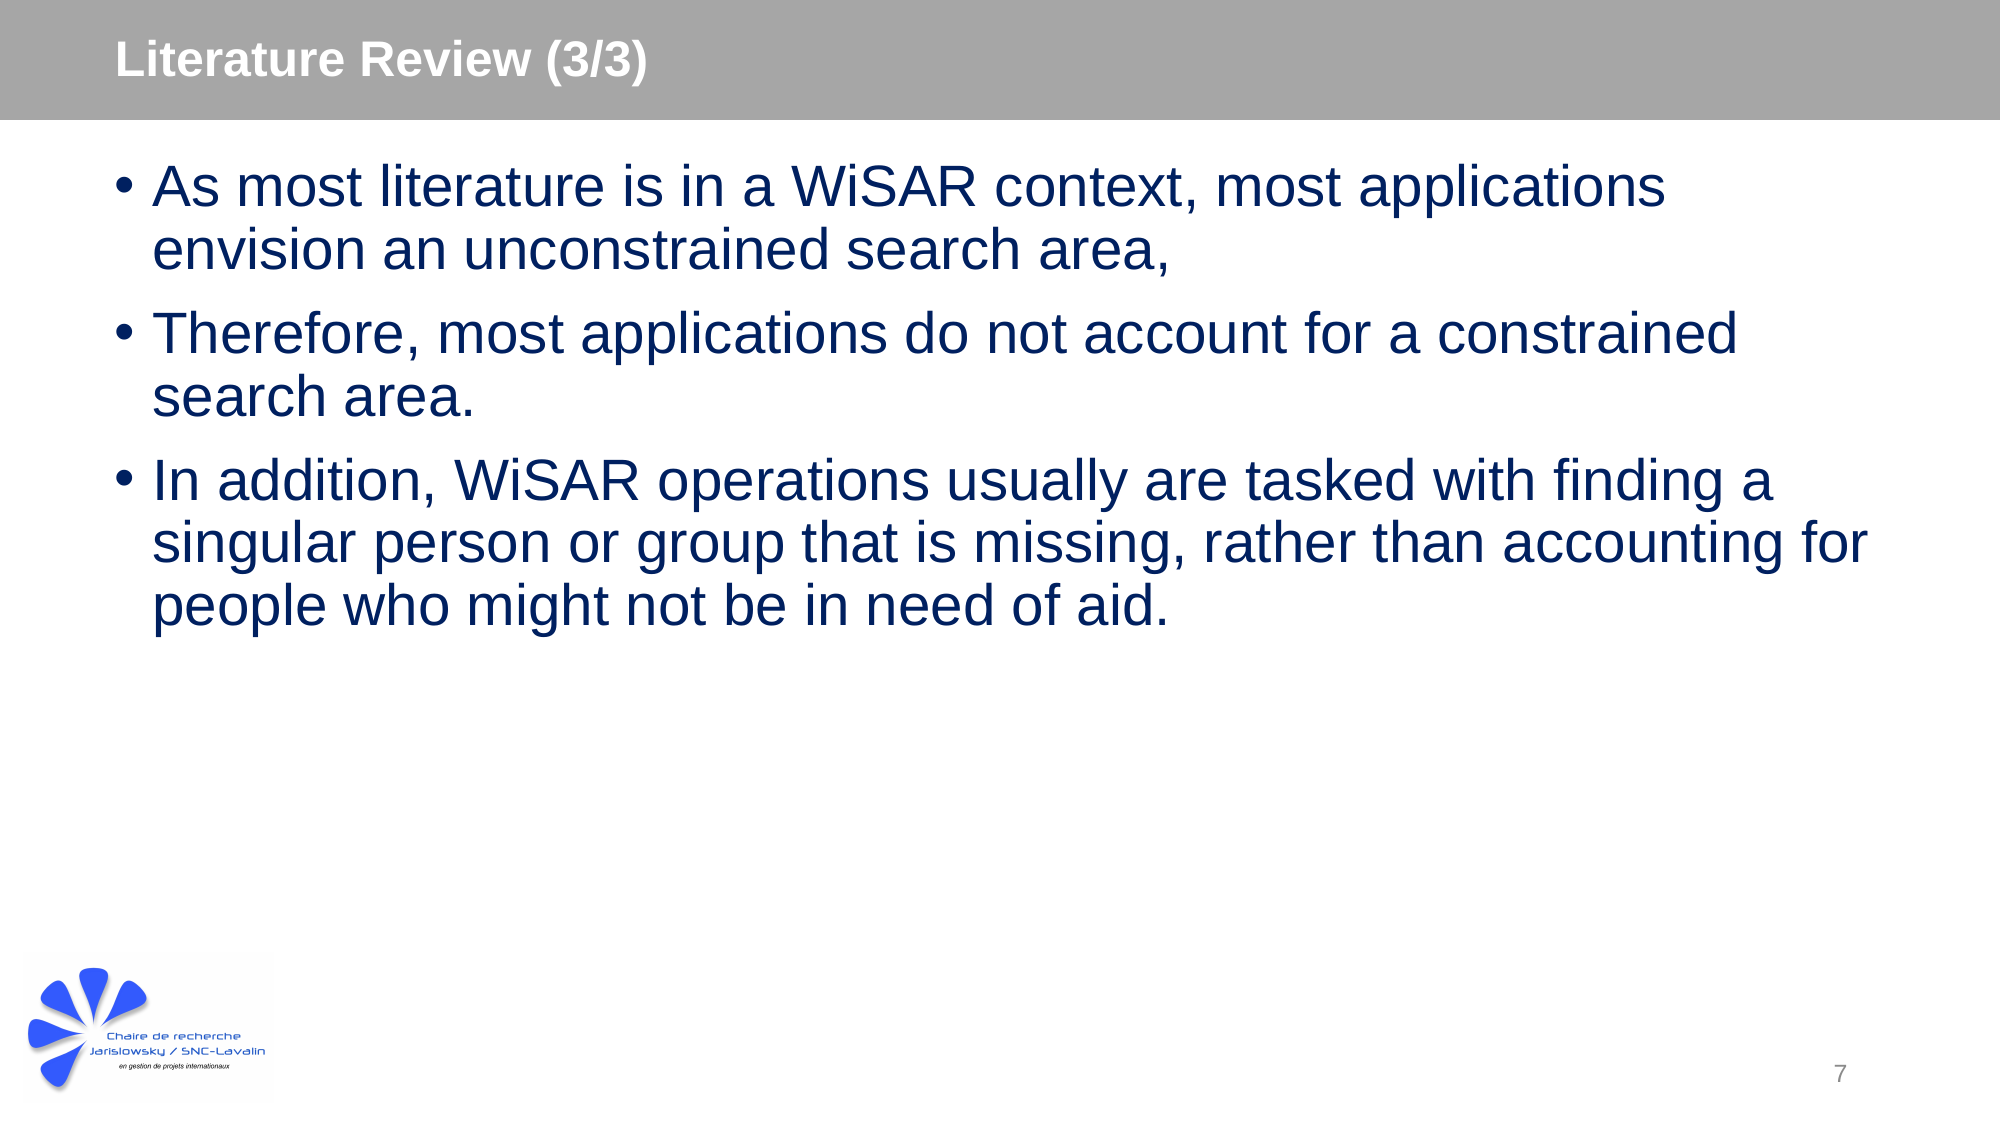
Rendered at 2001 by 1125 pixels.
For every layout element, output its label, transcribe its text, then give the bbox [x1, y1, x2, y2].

title Literature Review (3/3) [99, 0, 1900, 120]
picture [23, 952, 274, 1103]
slide_number 7 [1412, 1042, 1863, 1103]
list As most literature is in a WiSAR context, most applications envision an unconstrained search area, Therefore, most applications do not account for a constrained search area. In addition, WiSAR operations usually are tasked with finding a singular person or group that is missing, rather than accounting for people who might not be in need of aid. [99, 148, 1900, 1014]
